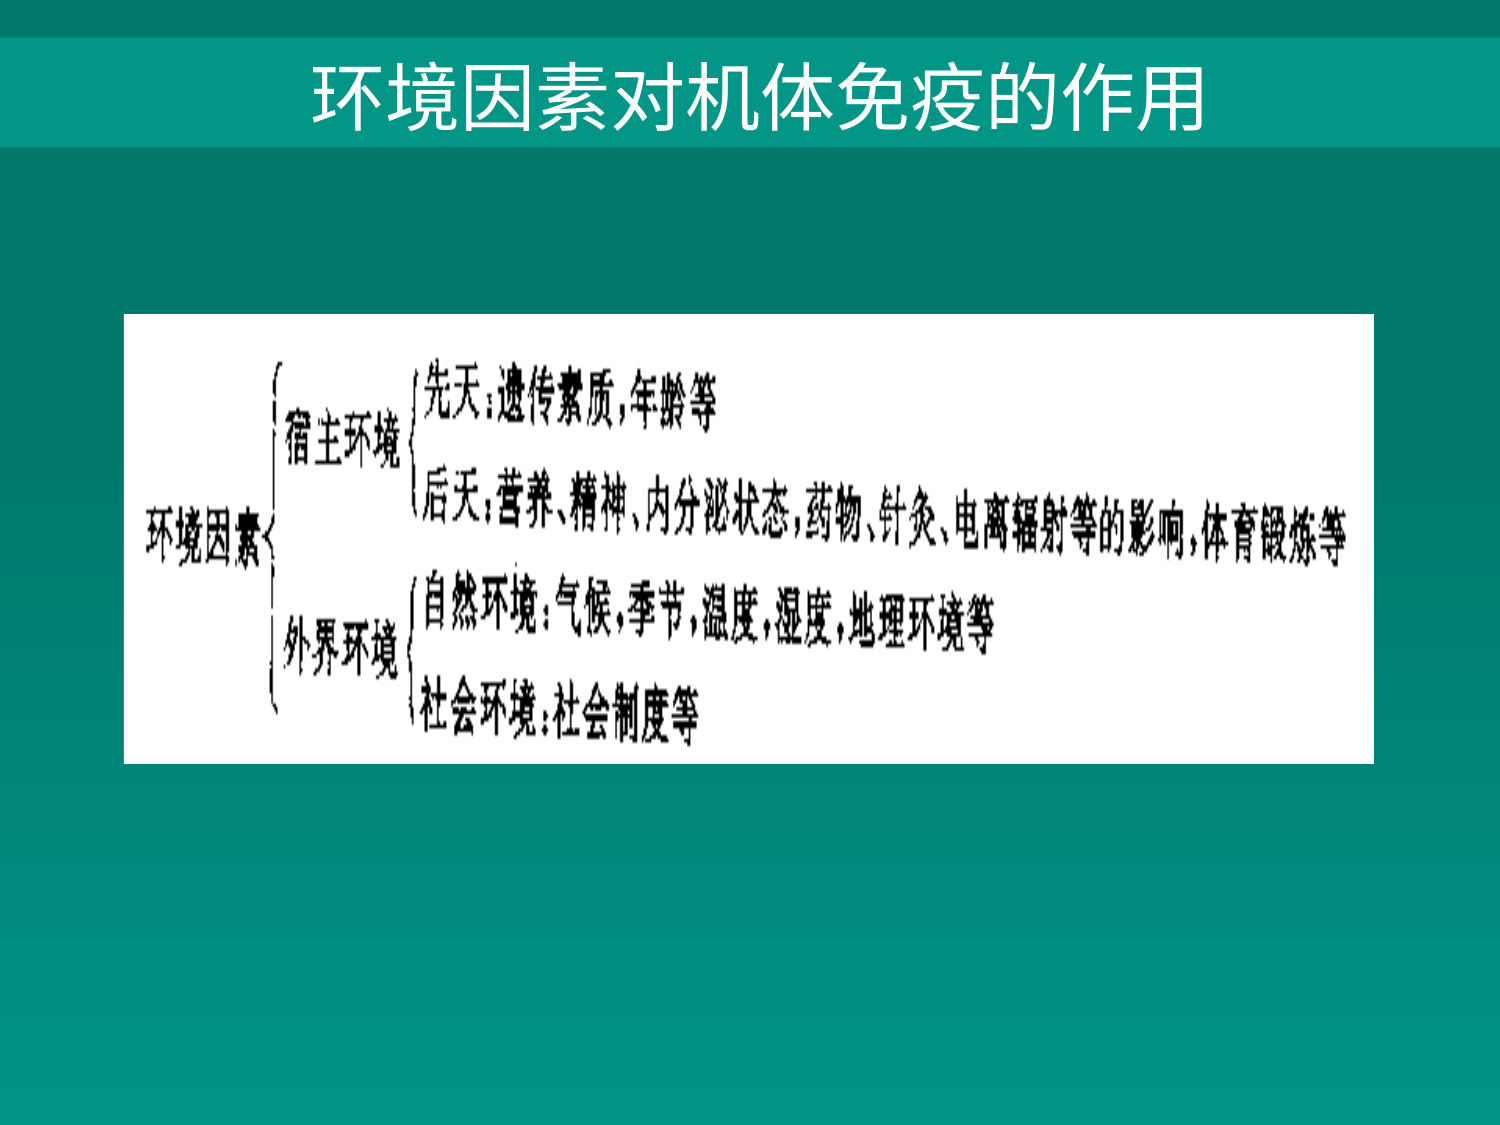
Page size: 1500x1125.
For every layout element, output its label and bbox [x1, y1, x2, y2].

text_box [0, 37, 1500, 150]
picture [123, 314, 1375, 764]
